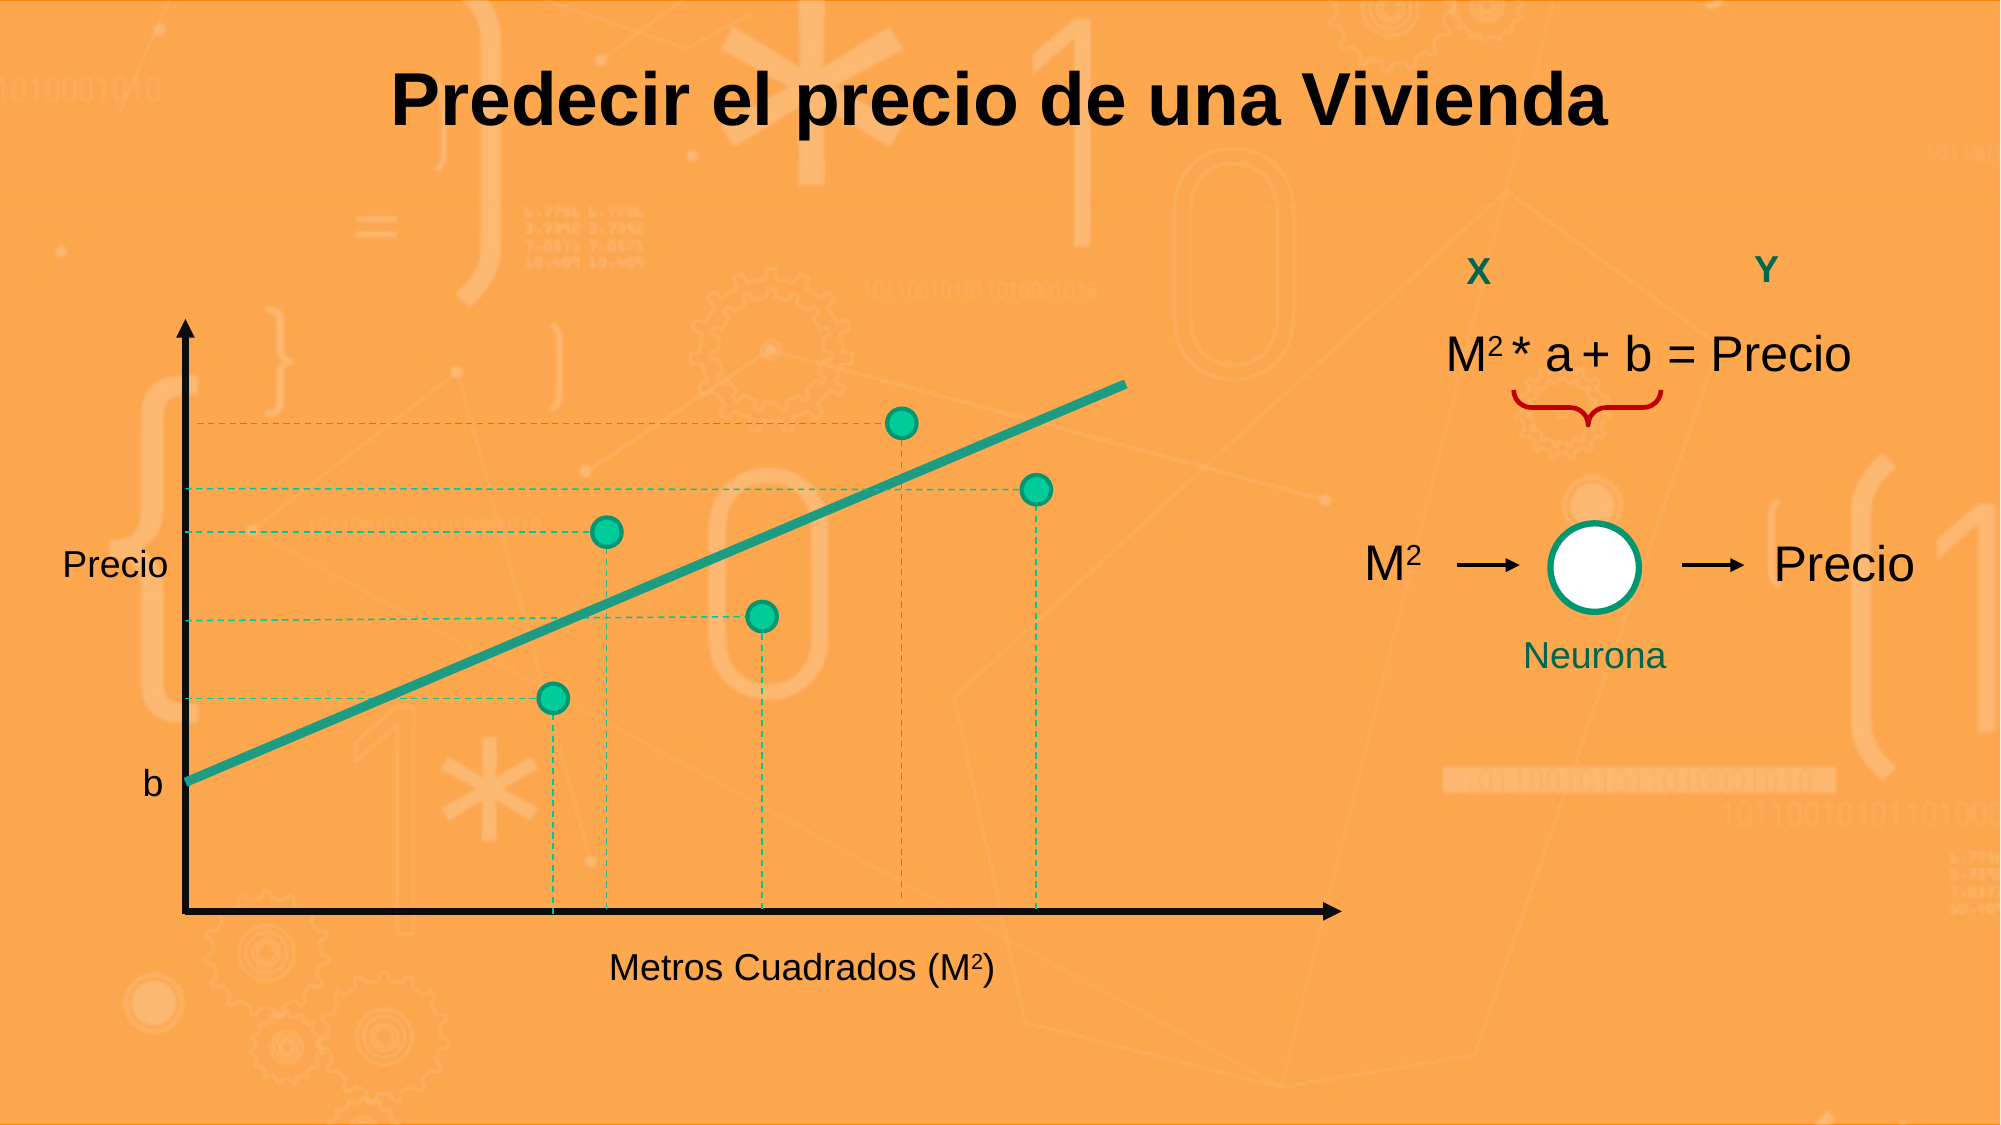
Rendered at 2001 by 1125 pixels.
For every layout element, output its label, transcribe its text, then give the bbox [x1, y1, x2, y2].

text_box X [1451, 239, 1507, 300]
text_box [0, 201, 2000, 1124]
text_box Precio [1758, 523, 1944, 599]
text_box [1548, 521, 1642, 614]
text_box b [127, 751, 179, 812]
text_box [185, 383, 1127, 783]
text_box M2 [1349, 523, 1438, 598]
text_box [1512, 389, 1662, 426]
text_box Predecir el precio de una Vivienda [0, 0, 2000, 201]
text_box + b [1566, 314, 1652, 389]
text_box Neurona [1508, 623, 1682, 684]
picture [0, 0, 2001, 1125]
text_box Precio [47, 532, 179, 592]
text_box = Precio [1652, 314, 1881, 389]
text_box Y [1739, 237, 1794, 298]
text_box Metros Cuadrados (M2) [594, 935, 1011, 996]
text_box M2 * a [1430, 314, 1566, 389]
